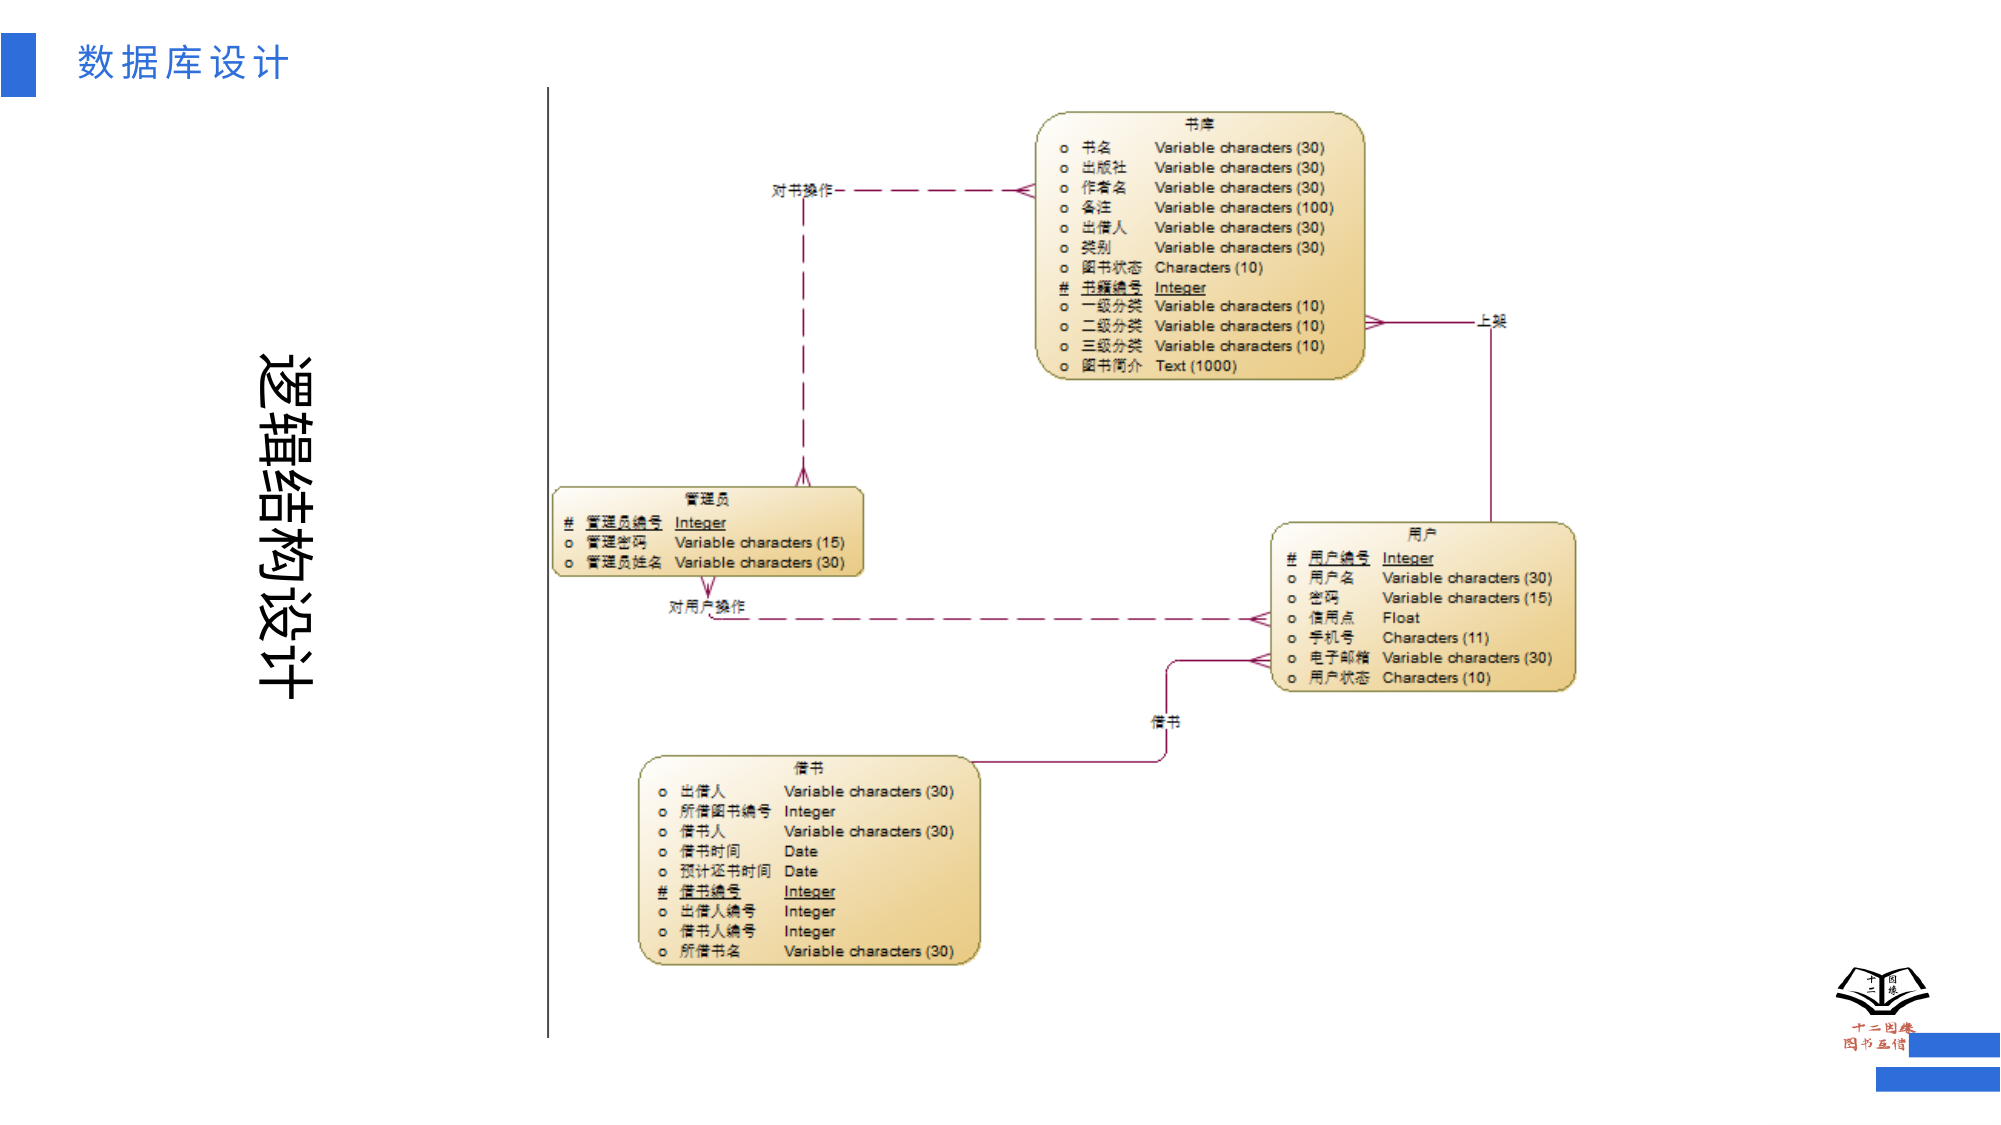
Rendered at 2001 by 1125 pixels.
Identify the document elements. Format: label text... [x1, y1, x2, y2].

text_box [0, 31, 38, 99]
picture [546, 87, 1592, 1038]
text_box [1875, 1066, 2000, 1093]
text_box [1908, 1032, 2000, 1058]
text_box 数据库设计 [63, 31, 306, 92]
picture [1765, 890, 2000, 1125]
text_box 逻辑结构设计 [229, 337, 331, 1038]
